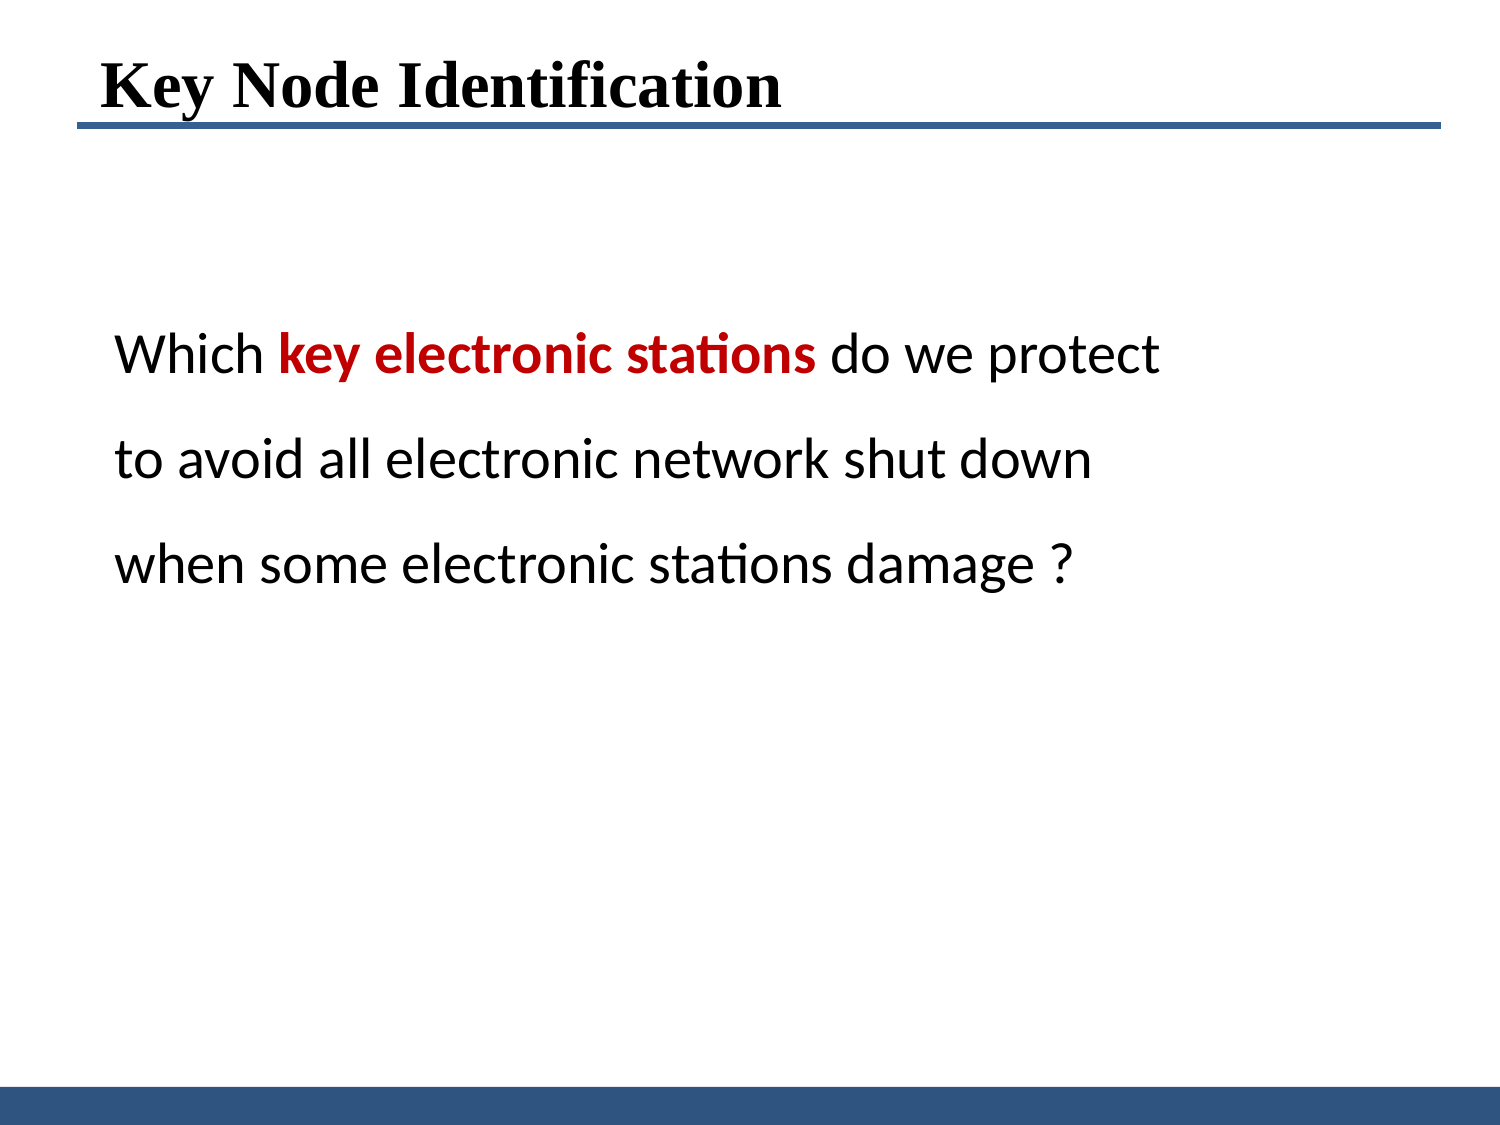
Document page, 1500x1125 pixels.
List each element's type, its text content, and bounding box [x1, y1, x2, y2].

text_box Key Node Identification [85, 33, 1240, 128]
text_box Which key electronic stations do we protect to avoid all electronic network shut down when some electronic stations damage ? [99, 272, 1182, 603]
